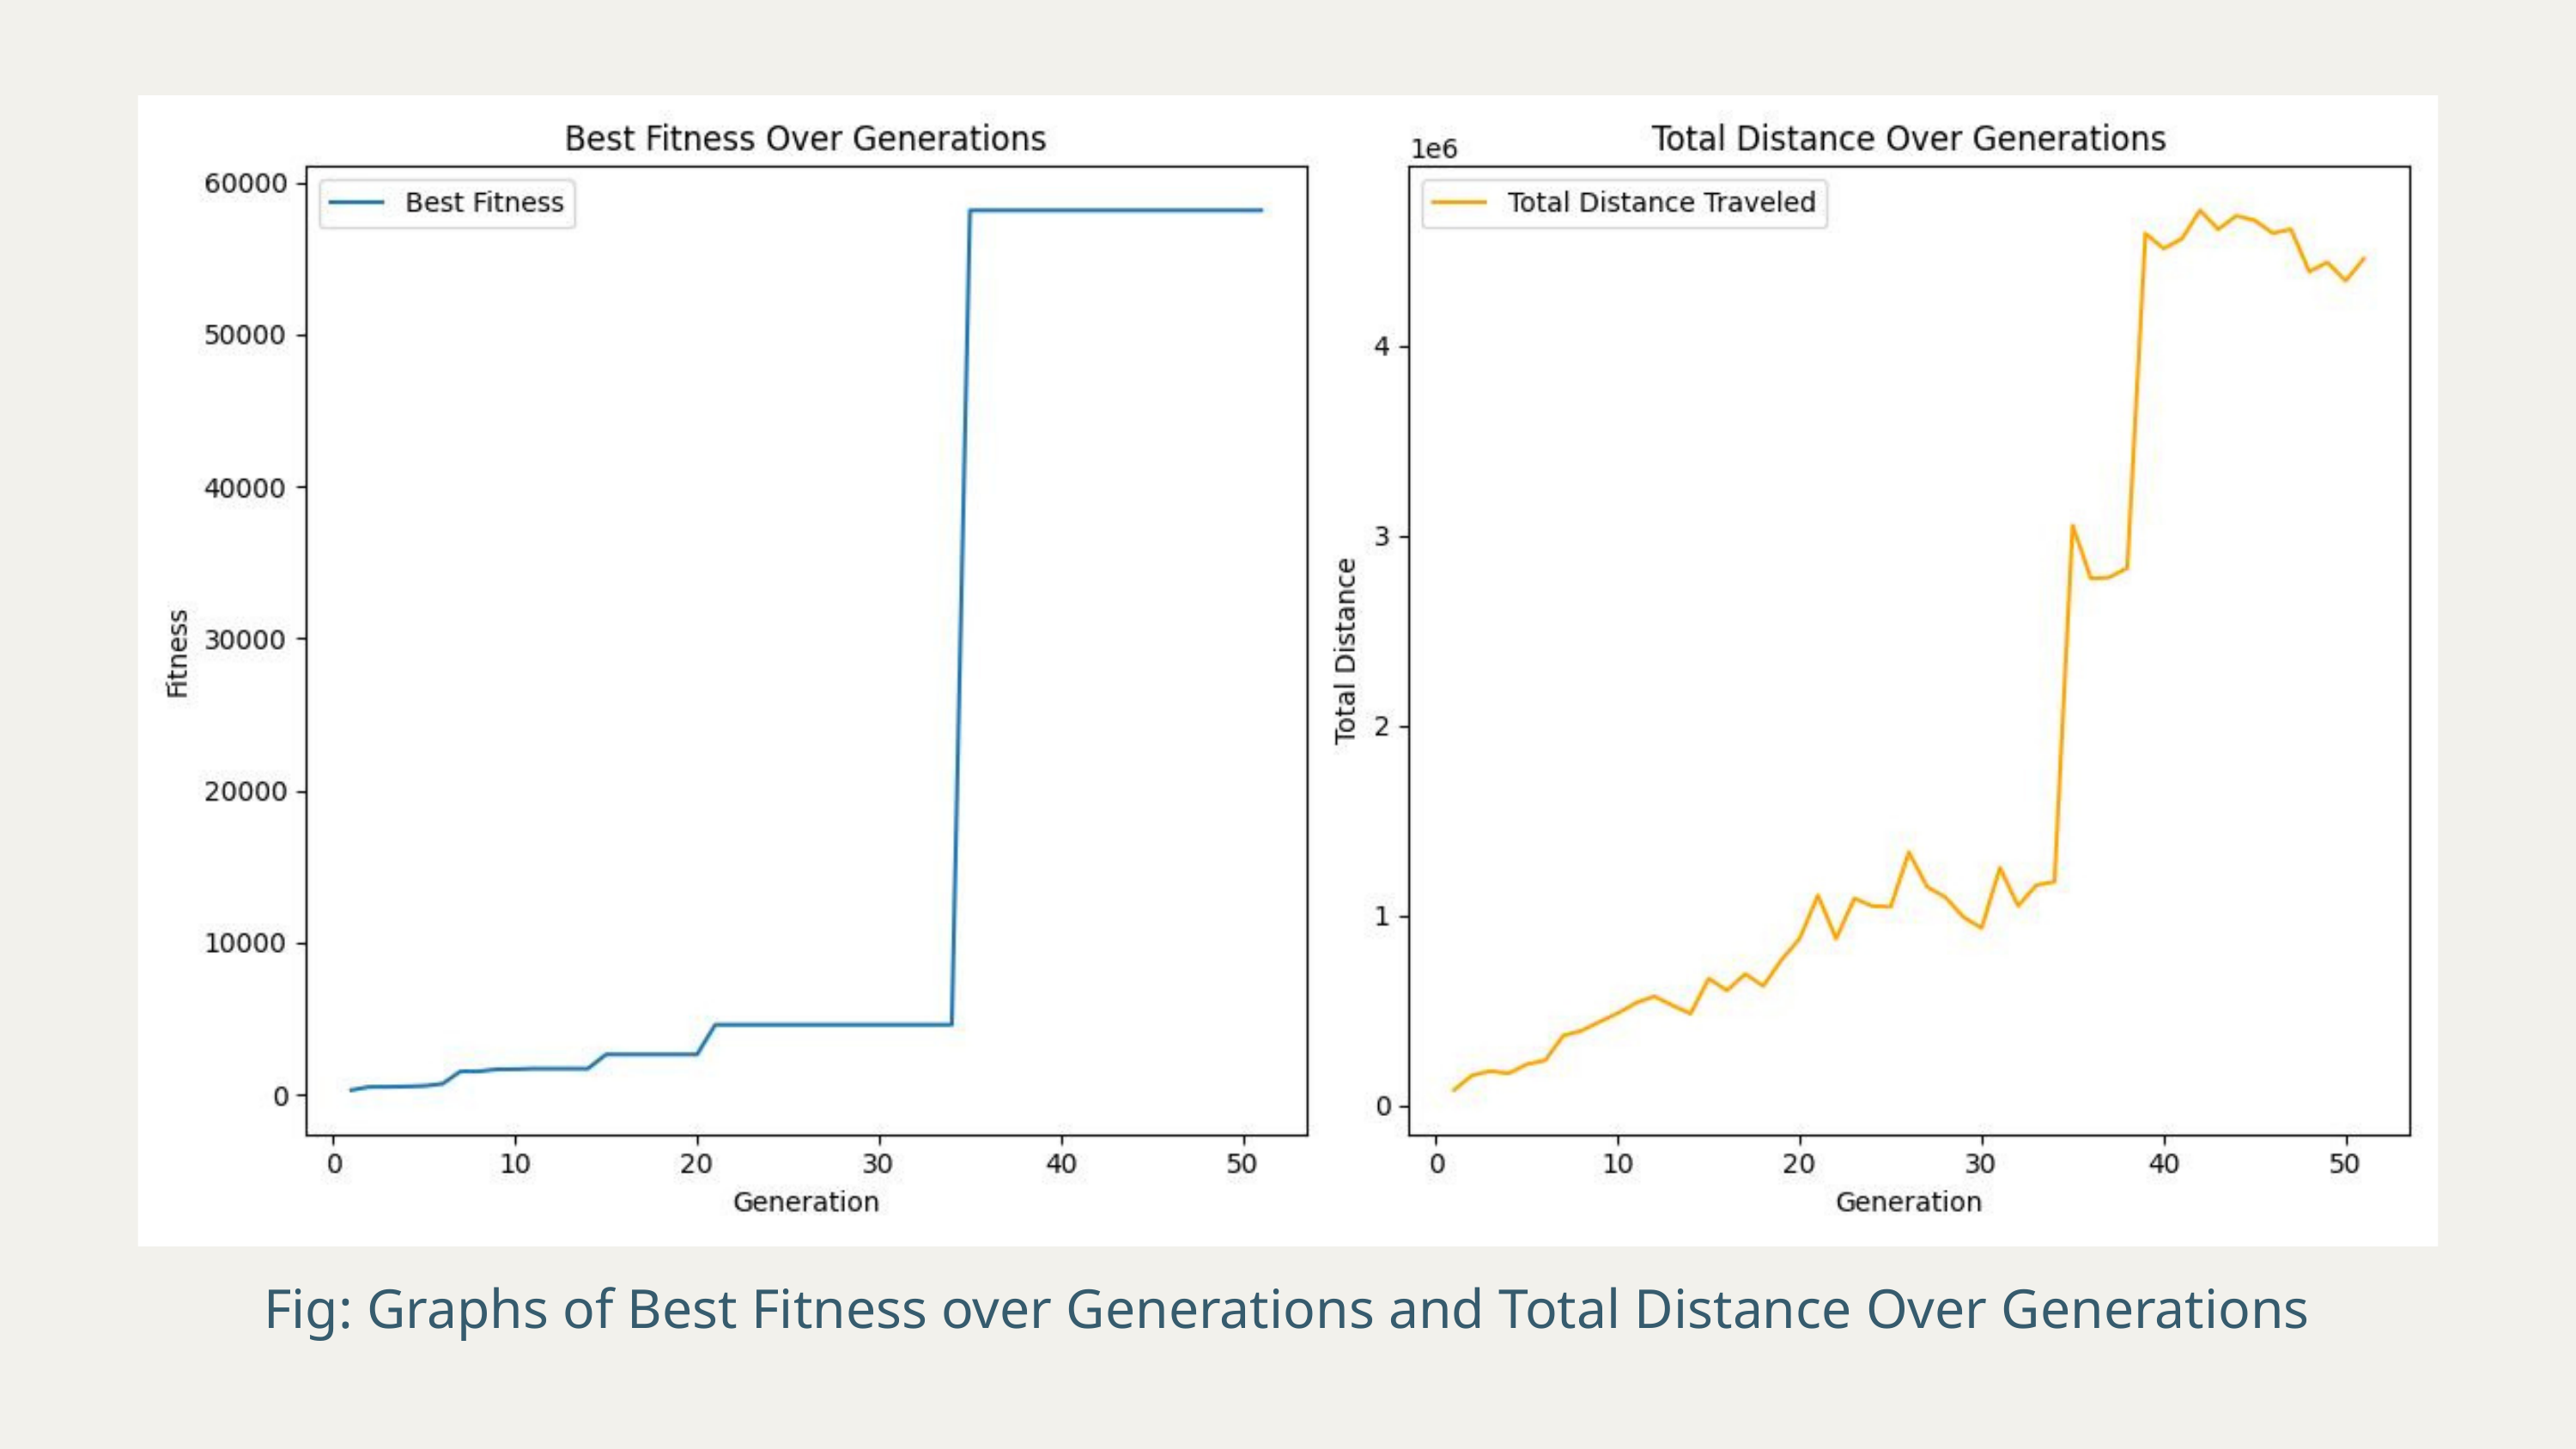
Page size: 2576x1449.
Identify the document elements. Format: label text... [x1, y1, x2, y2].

text_box Fig: Graphs of Best Fitness over Generations and Total Distance Over Generations [212, 1264, 2363, 1340]
text_box [137, 95, 2439, 1246]
